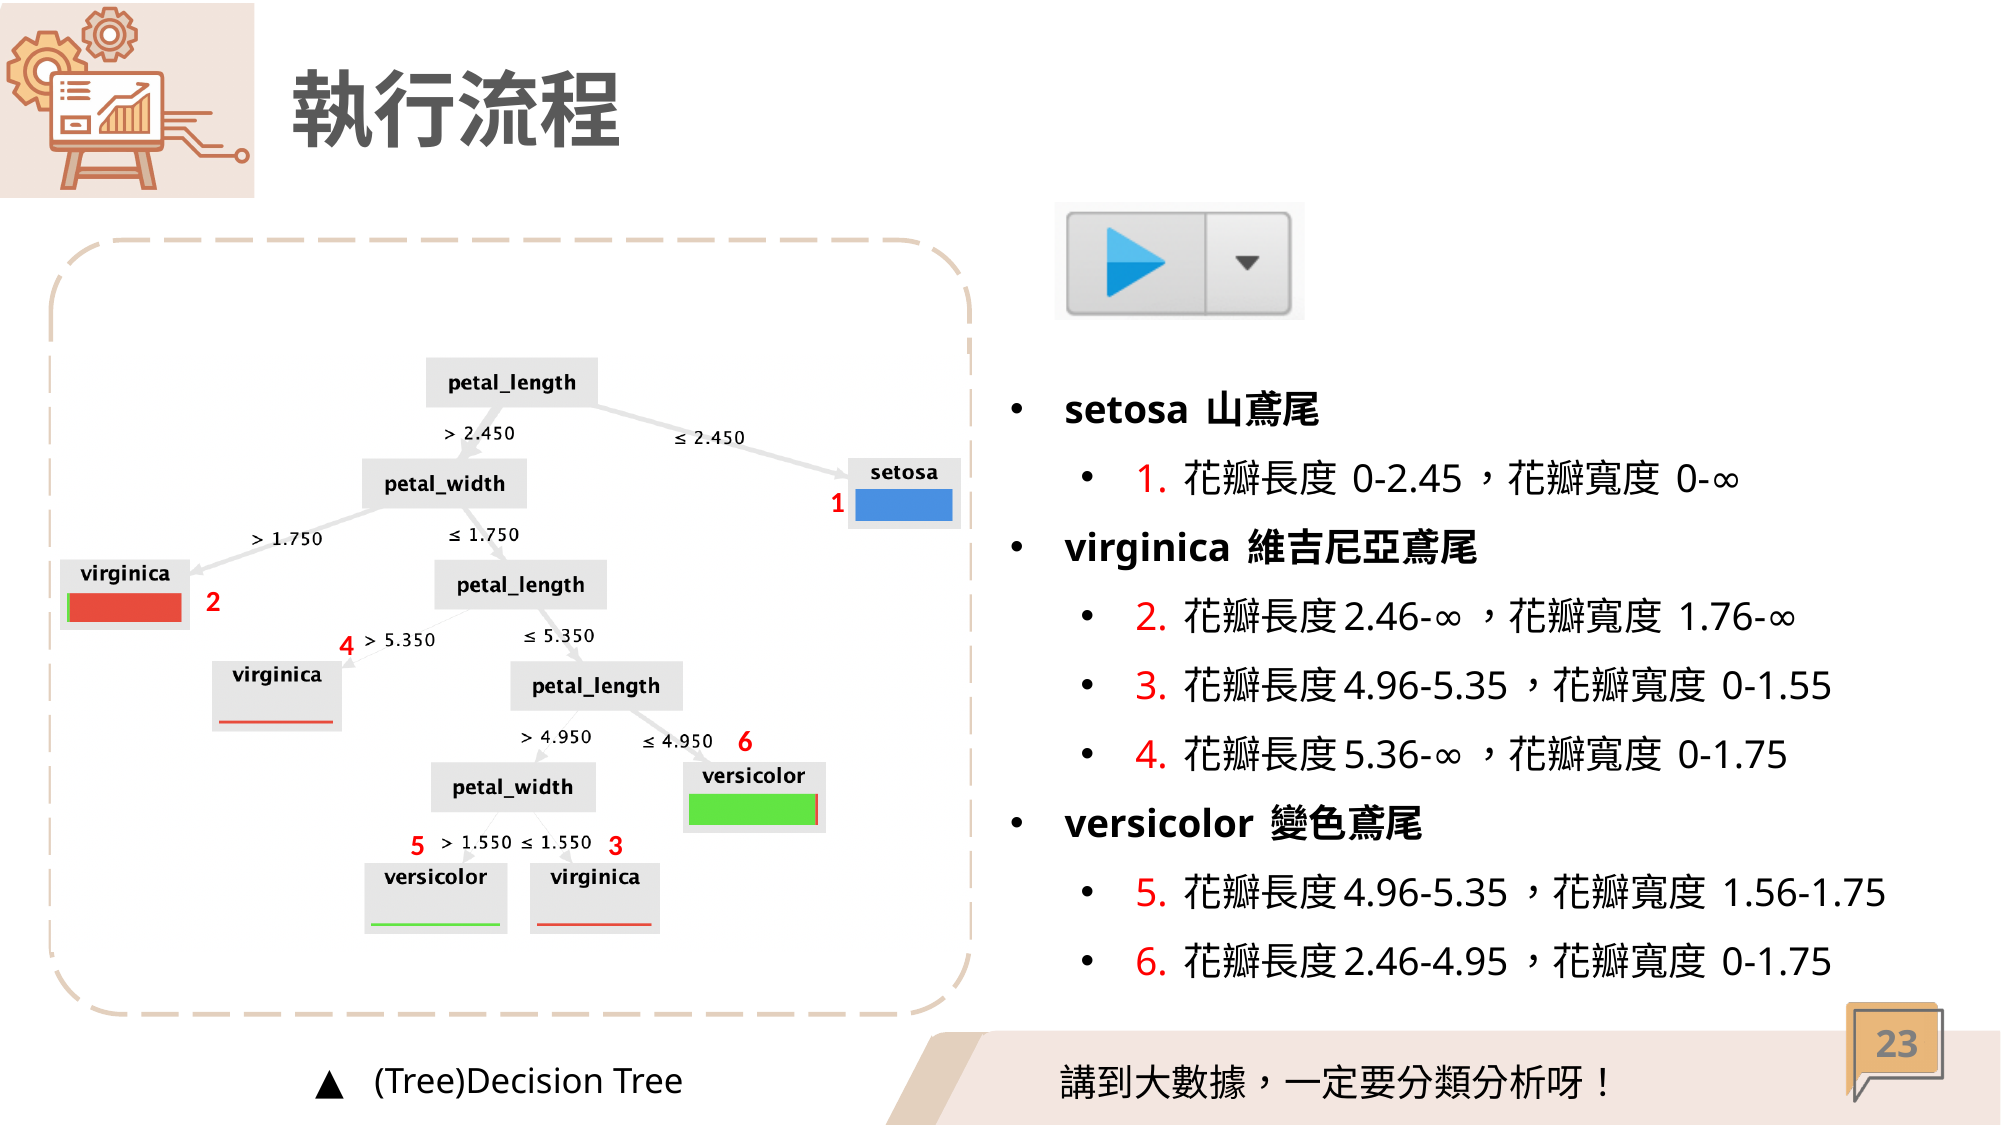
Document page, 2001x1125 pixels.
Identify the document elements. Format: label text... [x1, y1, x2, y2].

title 執行流程 [275, 4, 1863, 223]
picture [50, 353, 970, 952]
list (Tree)Decision Tree [50, 1030, 970, 1109]
picture [1791, 976, 1972, 1125]
picture [1054, 202, 1305, 320]
list setosa 山鳶尾 1. 花瓣長度 0-2.45，花瓣寬度 0-∞ virginica 維吉尼亞鳶尾 2. 花瓣長度2.46-∞，花瓣寬度 1.76-∞ 3. 花瓣長度4.96-5.35，花瓣寬度 0-1.55 4. 花瓣長度5.36-∞，花瓣寬度 0-1.75 versicolor 變色鳶尾 5. 花瓣長度4.96-5.35，花瓣寬度 1.56-1.75 6. 花瓣長度2.46-4.95，花瓣寬度 0-1.75 [978, 354, 1964, 1002]
picture [0, 3, 255, 198]
